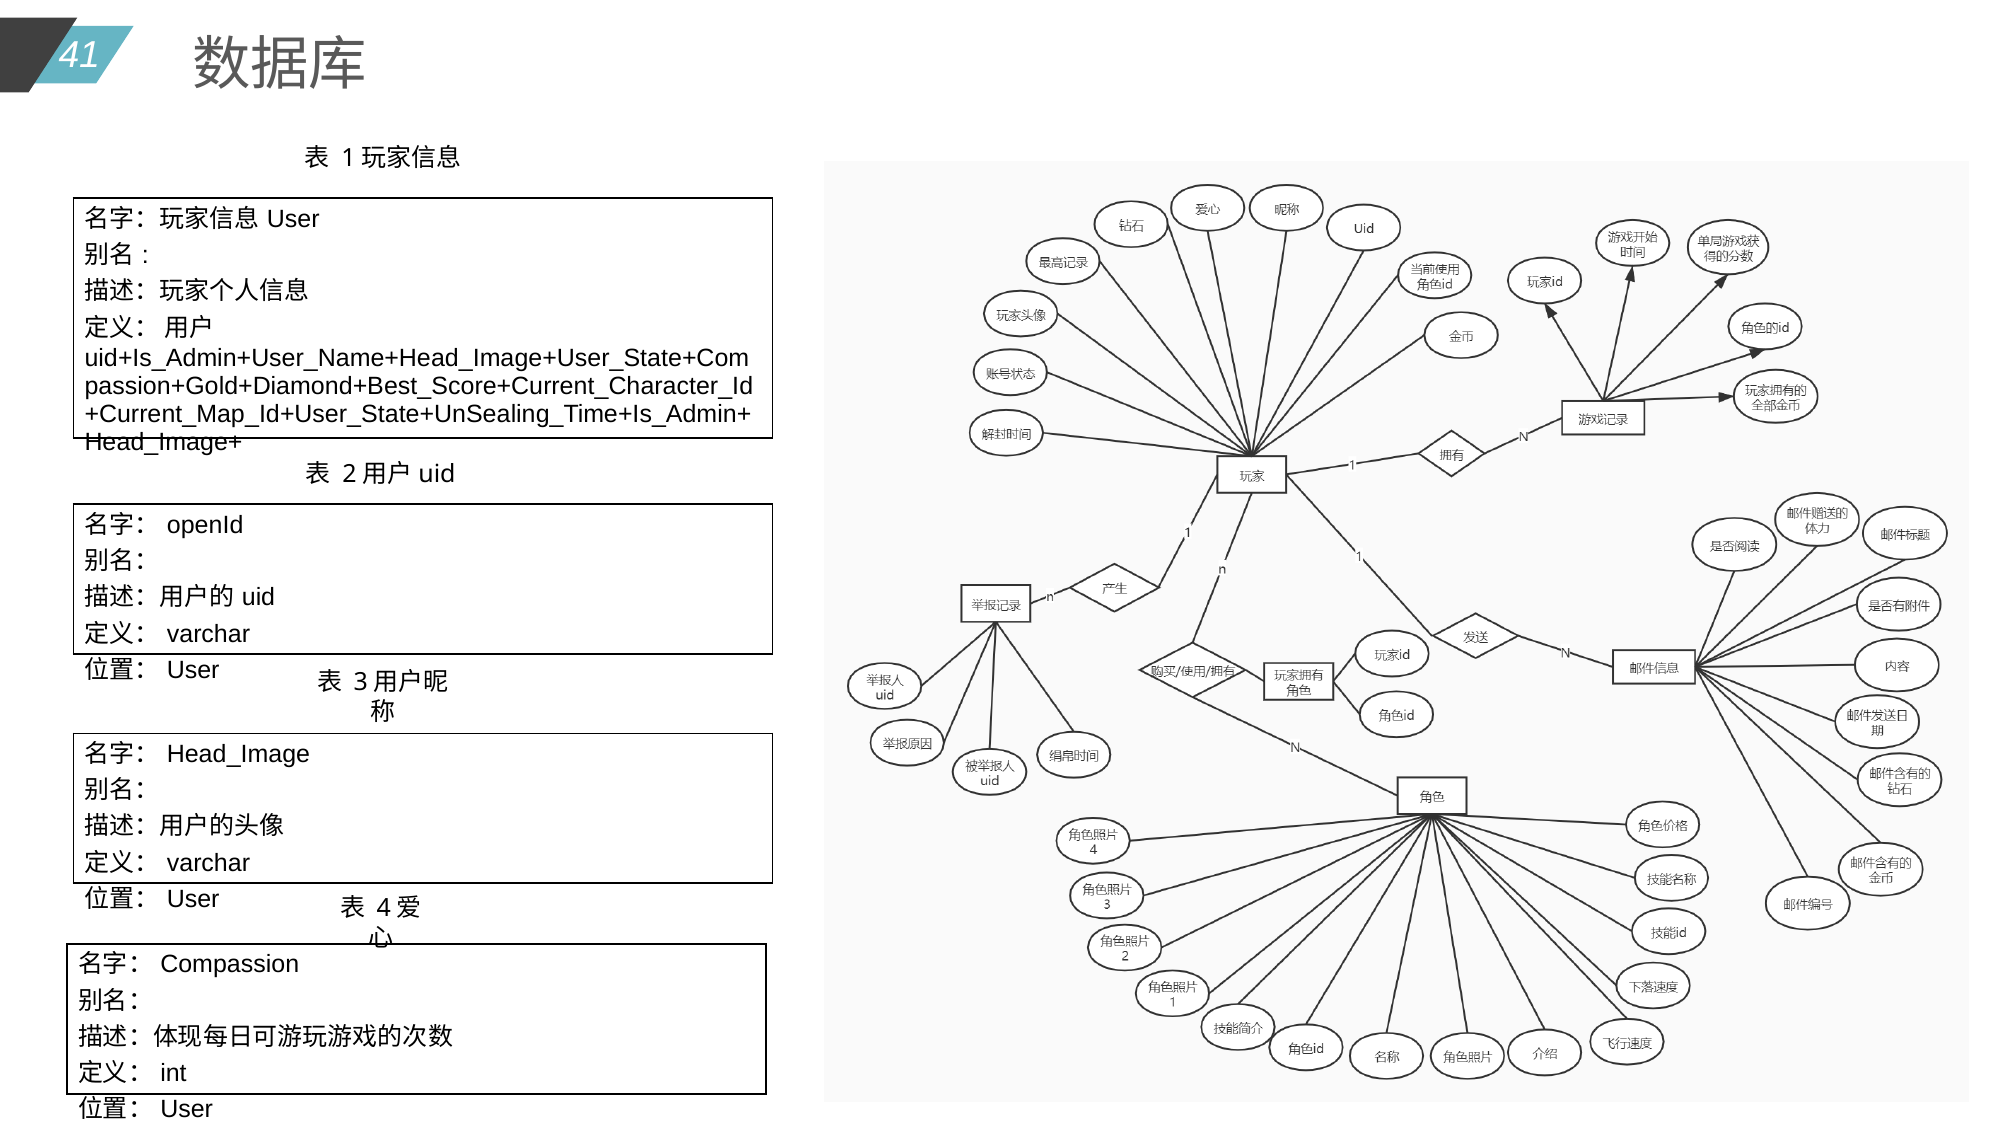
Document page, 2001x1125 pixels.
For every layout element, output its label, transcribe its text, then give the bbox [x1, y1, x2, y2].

text_box 表 1玩家信息 [289, 133, 477, 179]
text_box 表 4爱心 [313, 883, 448, 959]
picture [824, 161, 1969, 1102]
text_box 表 2用户uid [290, 449, 471, 495]
table_header 名字：Head_Image 别名： 描述：用户的头像 定义：varchar 位置：User [74, 734, 772, 882]
table_header 名字：openId 别名： 描述：用户的uid 定义：varchar 位置：User [74, 505, 772, 653]
table_header 名字：Compassion 别名： 描述：体现每日可游玩游戏的次数 定义：int 位置：User [68, 945, 765, 1093]
table_header 名字：玩家信息User 别名: 描述：玩家个人信息 定义： 用户 uid+Is_Admin+User_Name+Head_Image+User_State+Compassion+Gold+Diamond+Best_Score+Current_Character_Id+Current_Map_Id+User_State+UnSealing_Time+Is_Admin+Head_Image+ [74, 199, 772, 437]
text_box 数据库 [177, 18, 382, 104]
text_box 表 3用户昵称 [295, 658, 471, 734]
